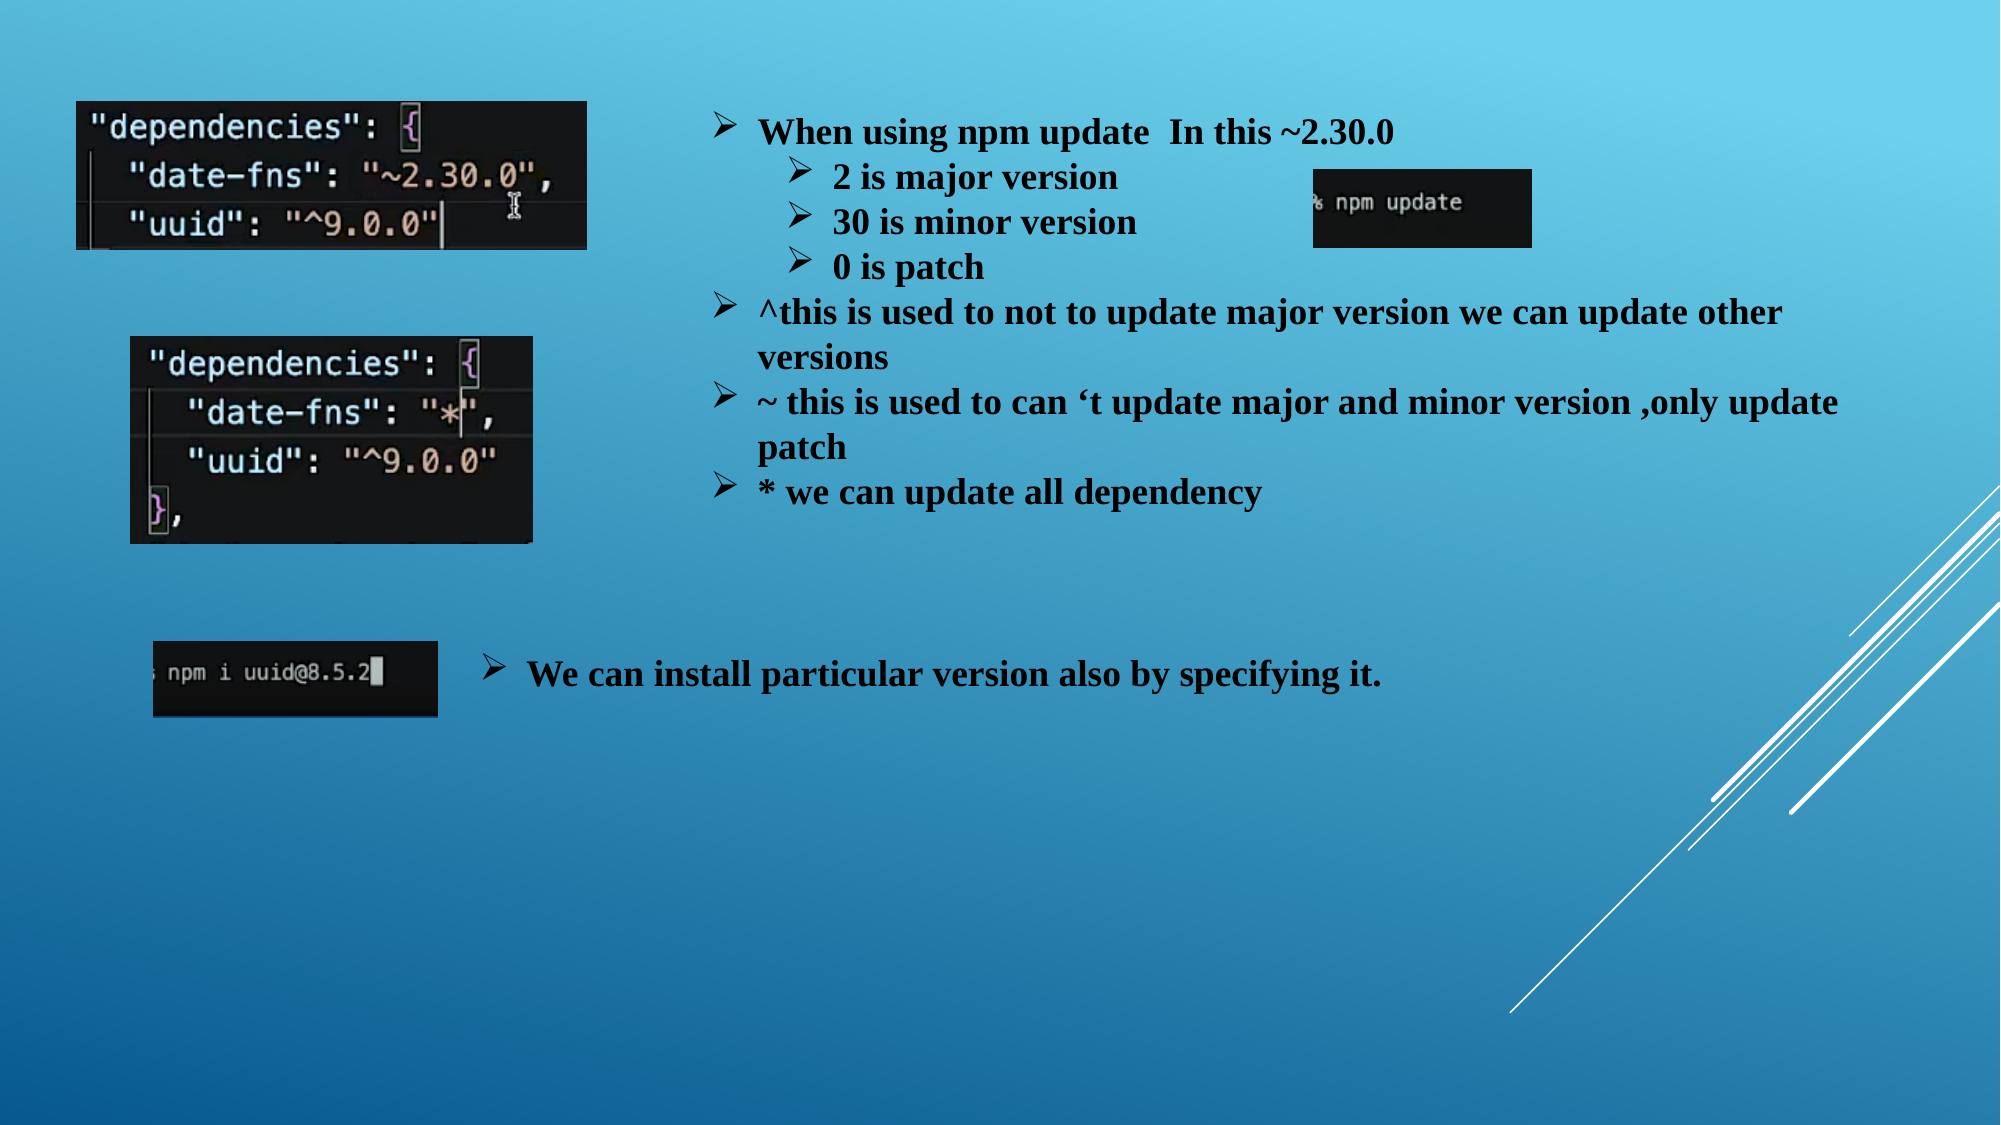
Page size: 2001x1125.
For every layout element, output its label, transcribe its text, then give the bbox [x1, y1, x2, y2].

picture [76, 100, 587, 250]
picture [153, 641, 439, 719]
text_box When using npm update In this ~2.30.0 2 is major version 30 is minor version 0 is patch ^this is used to not to update major version we can update other versions ~ this is used to can ‘t update major and minor version ,only update patch * we can update all dependency [695, 99, 1931, 655]
picture [130, 336, 533, 544]
picture [1312, 169, 1533, 248]
text_box We can install particular version also by specifying it. [464, 641, 1670, 747]
